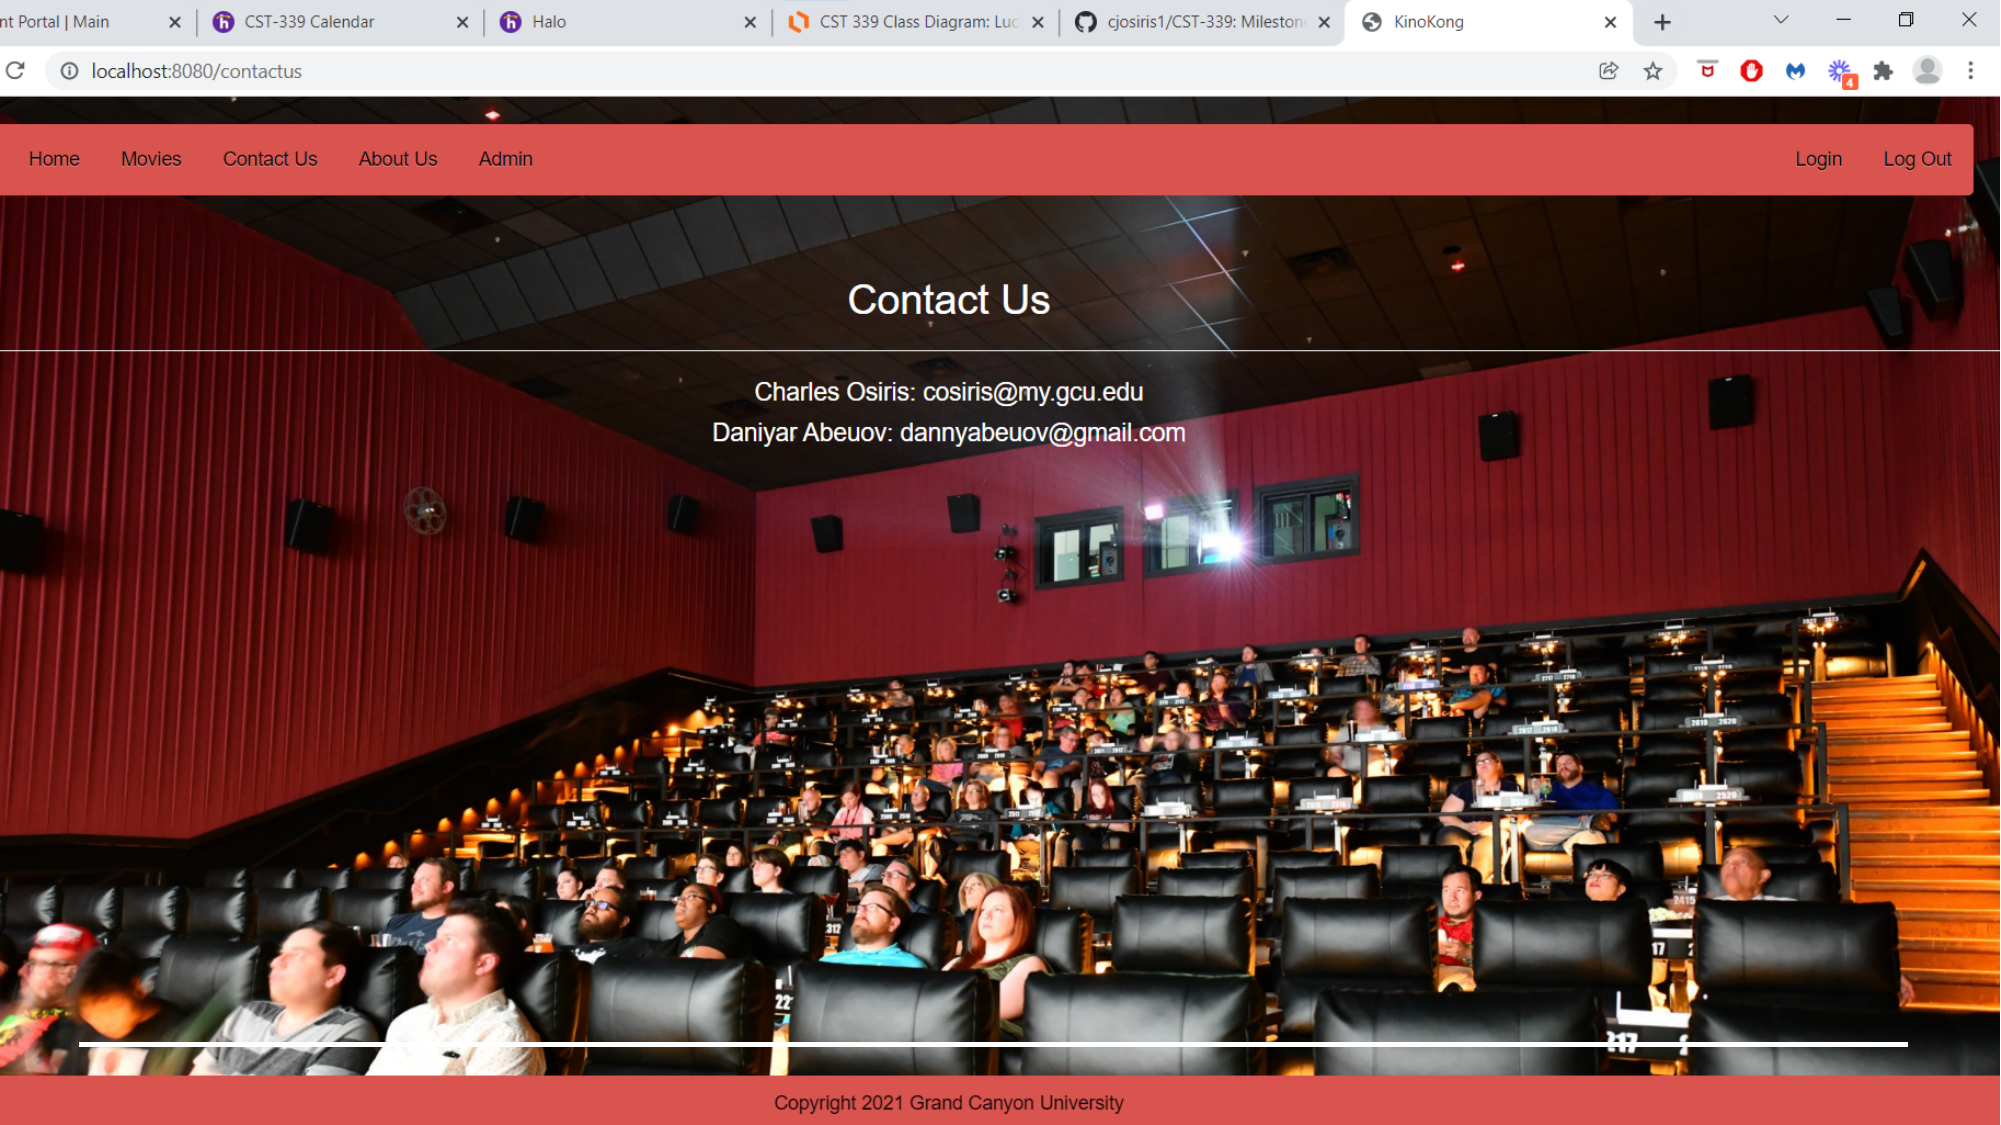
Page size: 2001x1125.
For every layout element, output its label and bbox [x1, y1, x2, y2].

list [0, 0, 2000, 1125]
